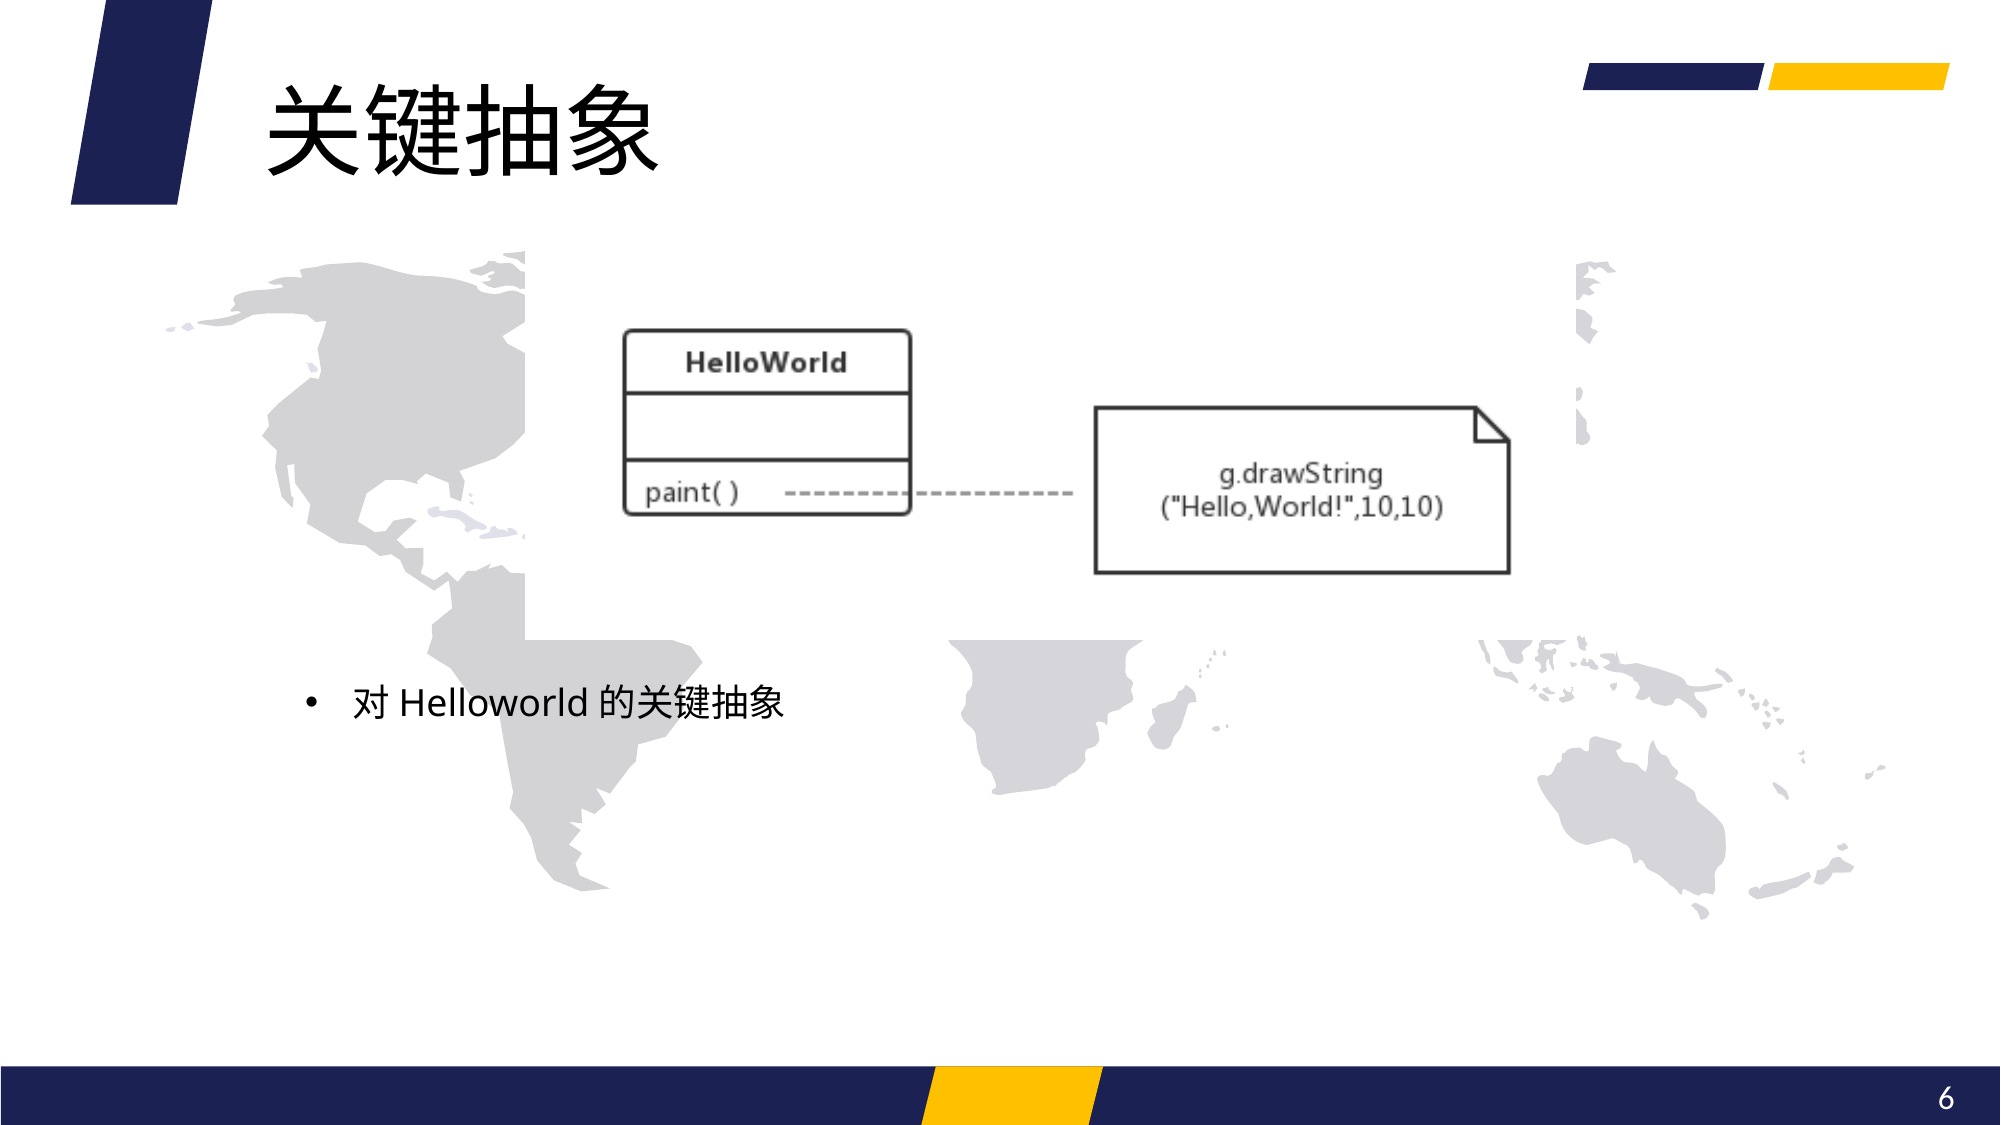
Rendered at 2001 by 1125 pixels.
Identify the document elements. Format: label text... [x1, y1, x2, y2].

picture [524, 231, 1576, 641]
text_box [68, 0, 215, 207]
slide_number 6 [1503, 1065, 1970, 1125]
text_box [164, 231, 1886, 921]
text_box [919, 1064, 1106, 1125]
text_box [0, 1064, 935, 1125]
text_box 关键抽象 [244, 58, 2000, 199]
text_box [1091, 1064, 2000, 1125]
